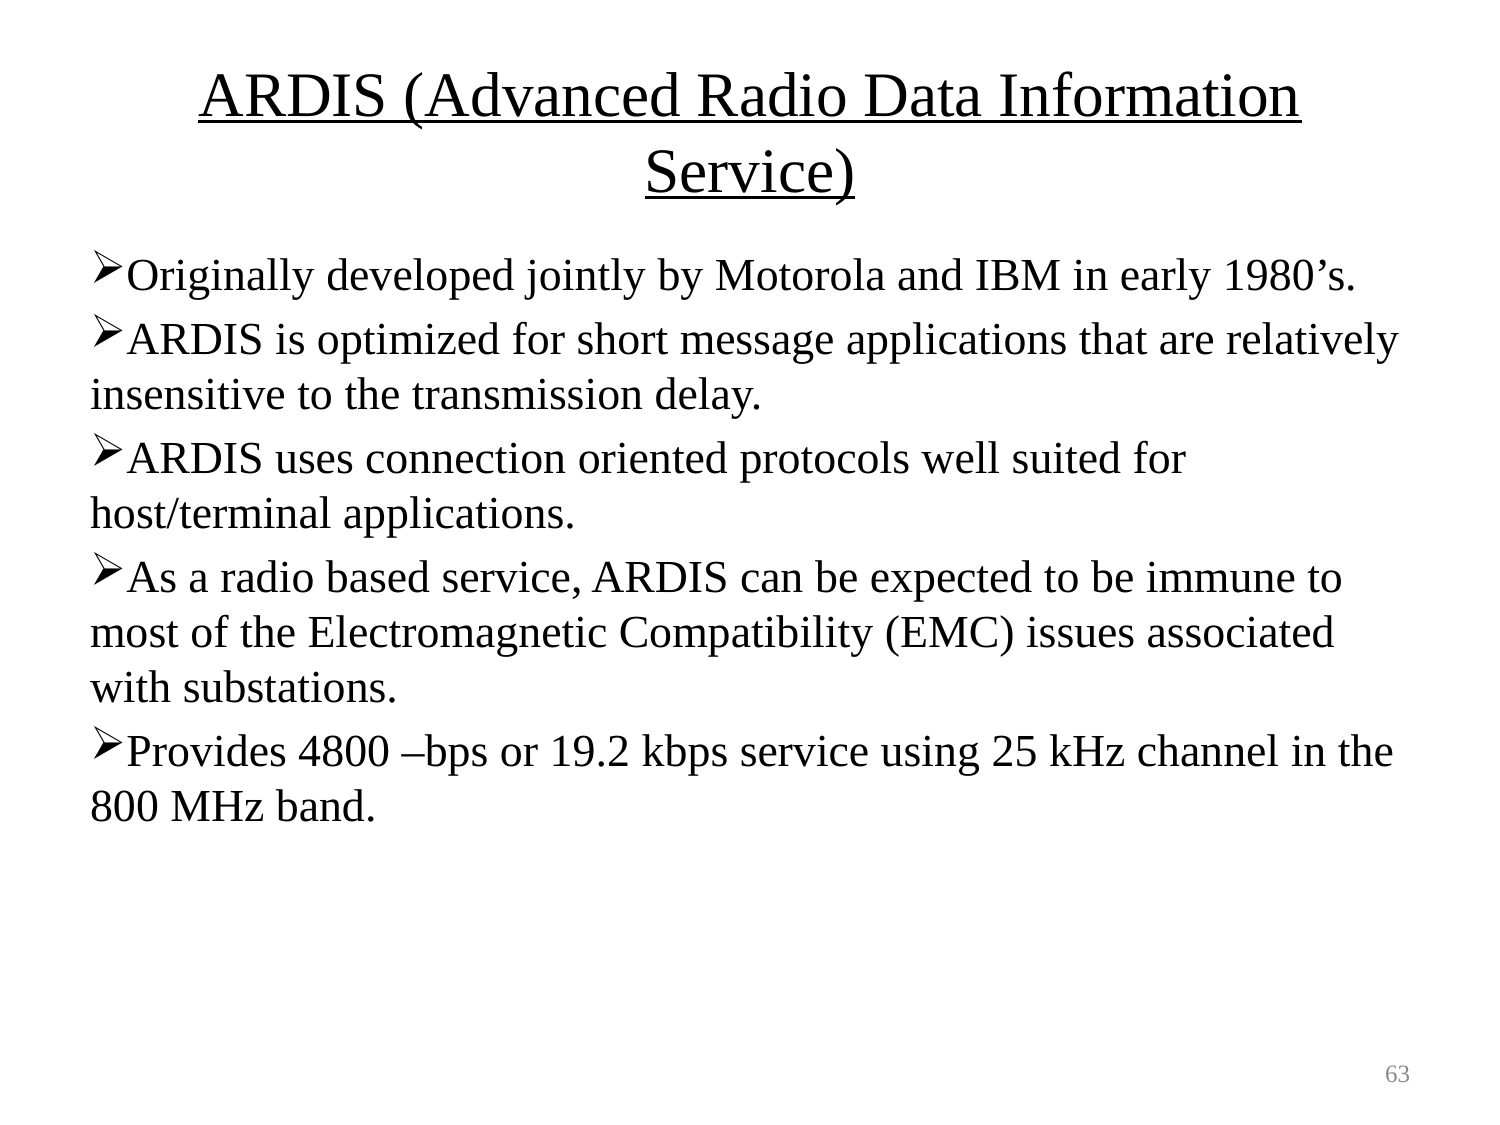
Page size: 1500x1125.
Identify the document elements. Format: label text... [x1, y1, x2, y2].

list Originally developed jointly by Motorola and IBM in early 1980’s. ARDIS is optimized for short message applications that are relatively insensitive to the transmission delay. ARDIS uses connection oriented protocols well suited for host/terminal applications. As a radio based service, ARDIS can be expected to be immune to most of the Electromagnetic Compatibility (EMC) issues associated with substations. Provides 4800 –bps or 19.2 kbps service using 25 kHz channel in the 800 MHz band. [75, 237, 1425, 1005]
title ARDIS (Advanced Radio Data Information Service) [75, 45, 1425, 213]
slide_number 63 [1074, 1042, 1425, 1103]
